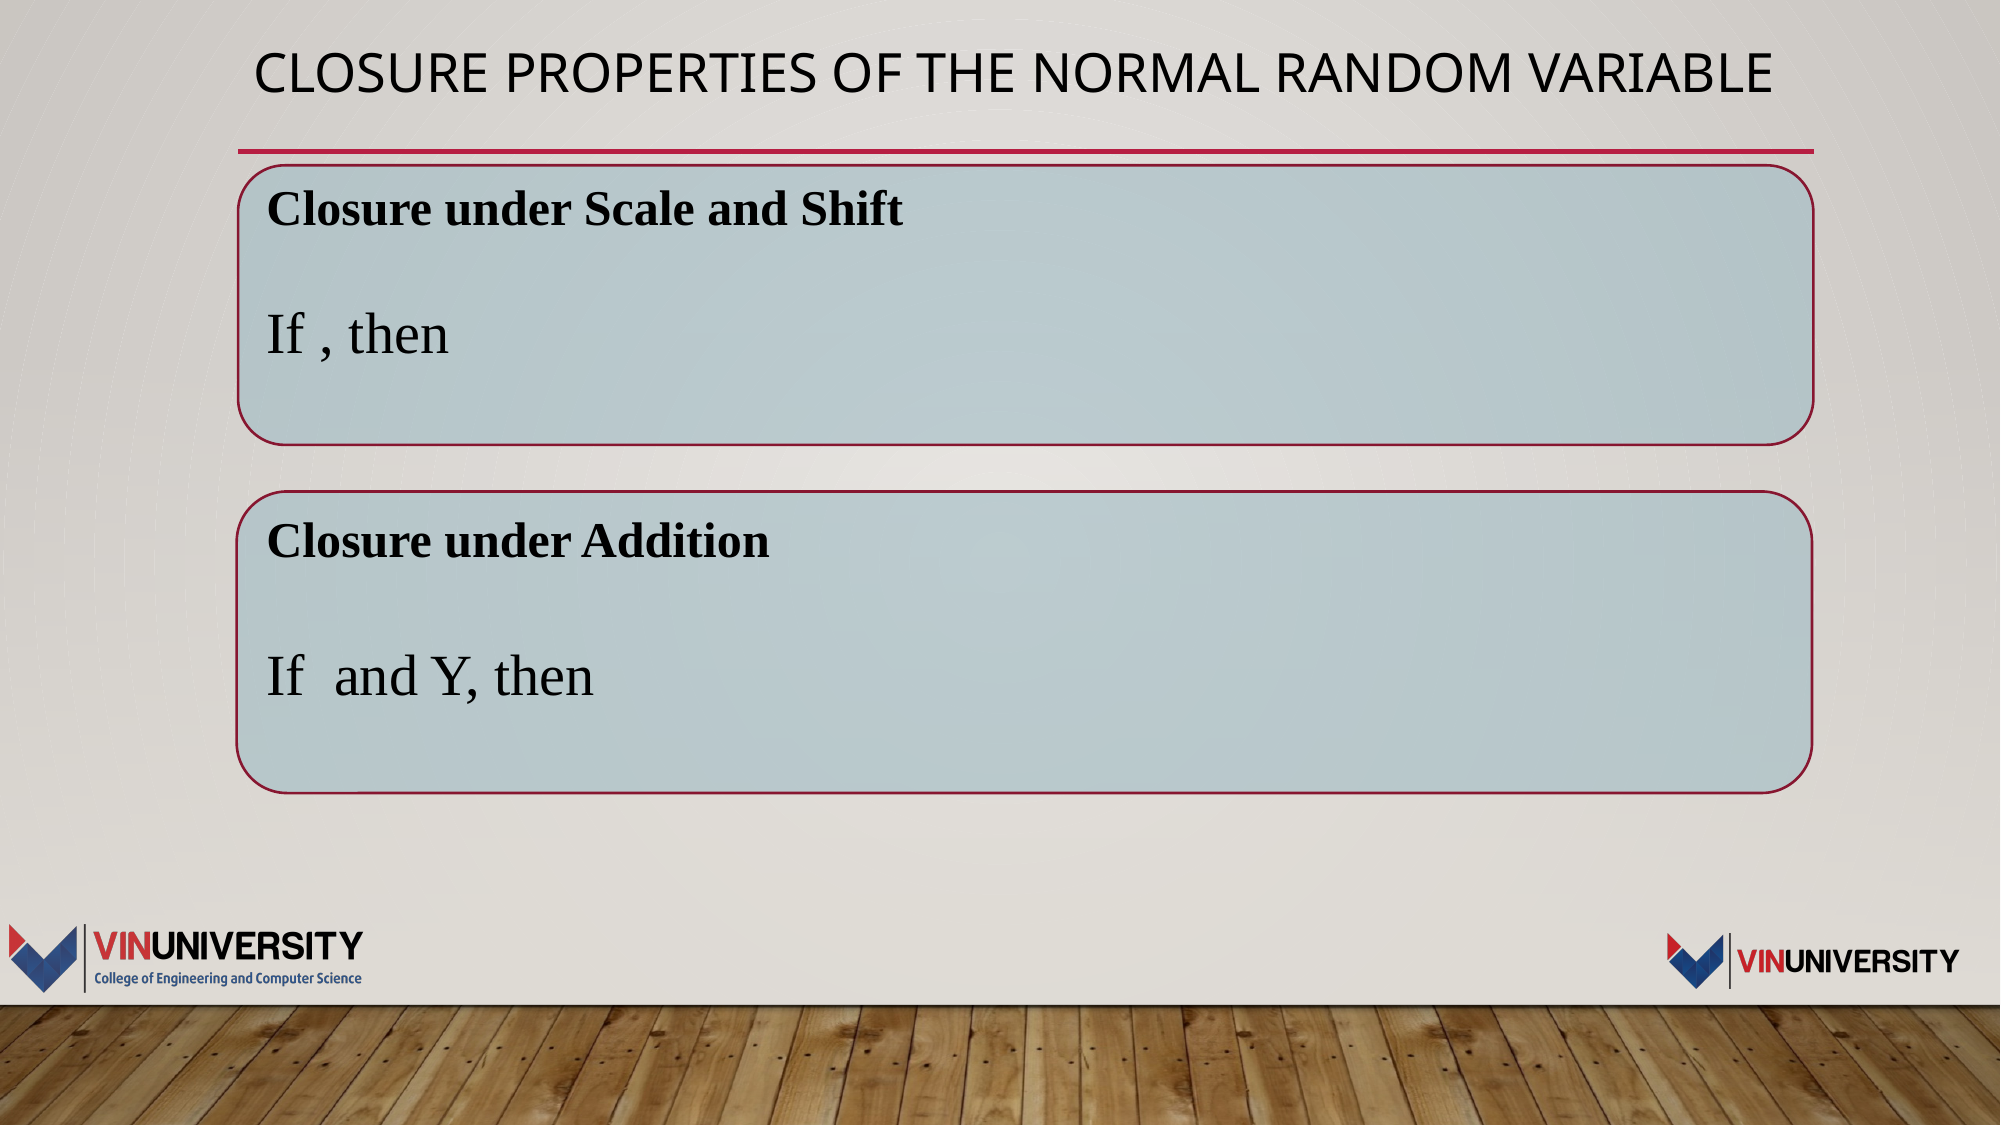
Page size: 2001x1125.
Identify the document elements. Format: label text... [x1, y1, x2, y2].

picture [9, 924, 377, 998]
title Closure Properties of the Normal Random Variable [238, 38, 1814, 137]
picture [1667, 933, 1960, 989]
picture [0, 1005, 2000, 1125]
